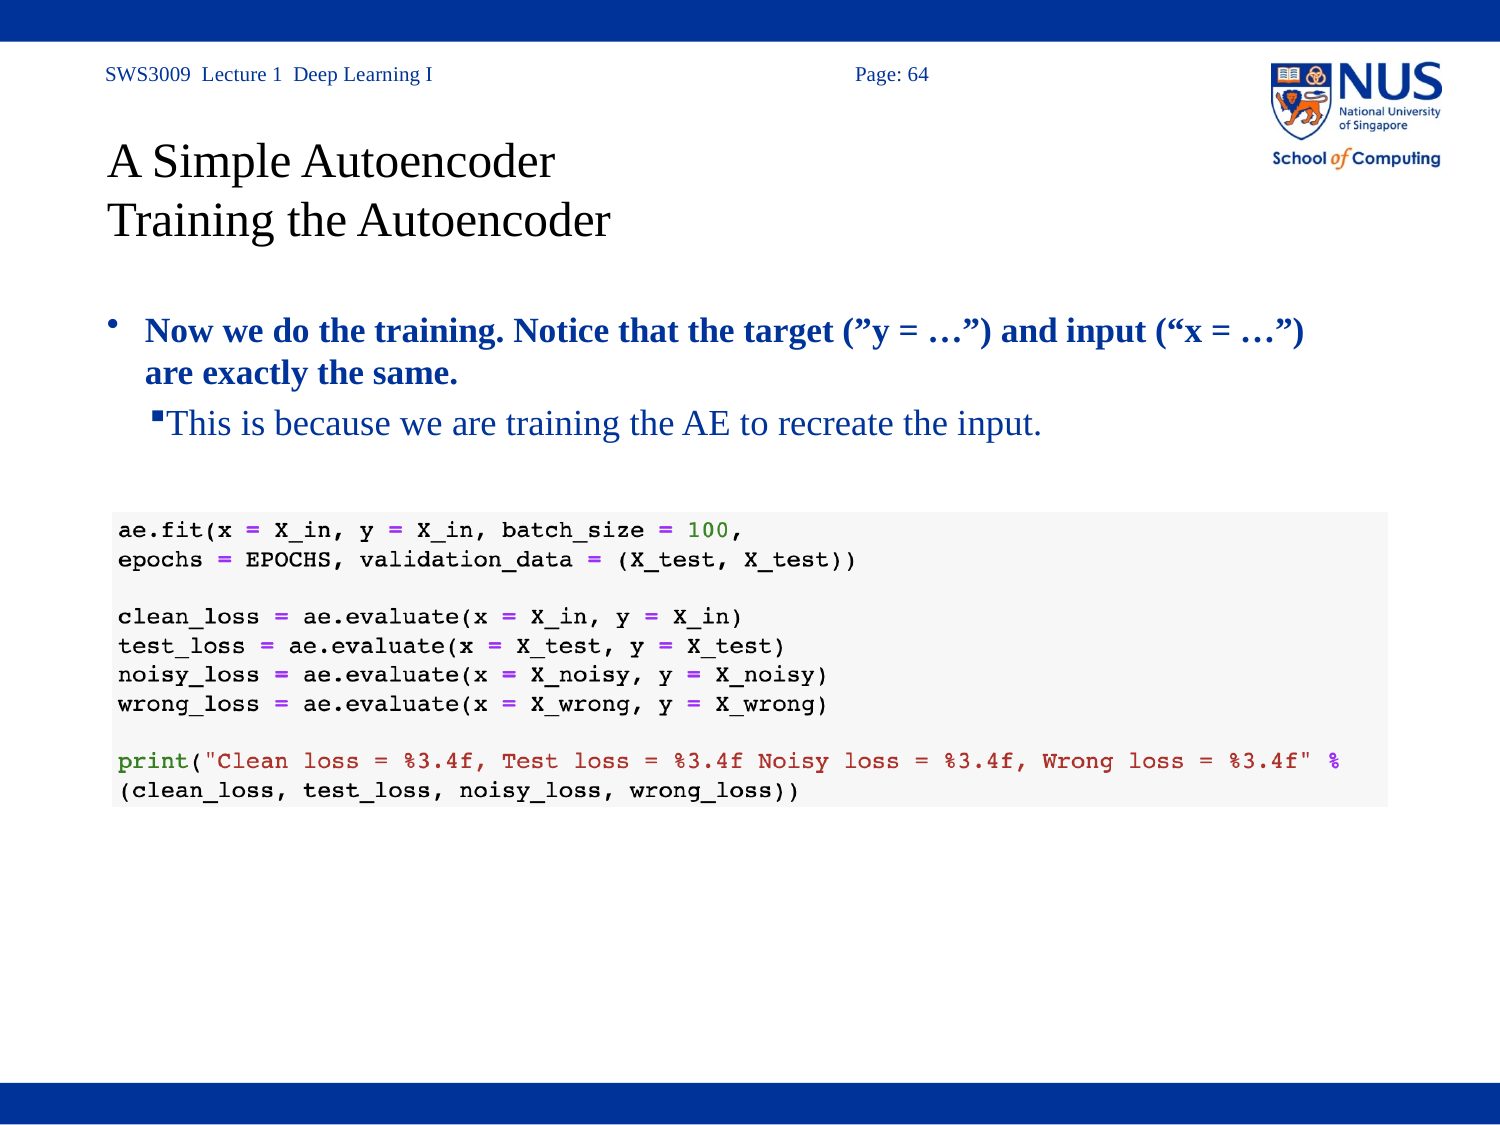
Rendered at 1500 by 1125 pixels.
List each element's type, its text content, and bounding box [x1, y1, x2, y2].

list Now we do the training. Notice that the target (”y = …”) and input (“x = …”) are exactly the same. This is because we are training the AE to recreate the input. [90, 298, 1366, 1022]
title A Simple Autoencoder Training the Autoencoder [90, 93, 1160, 282]
picture [1271, 61, 1442, 171]
picture [112, 512, 1388, 807]
